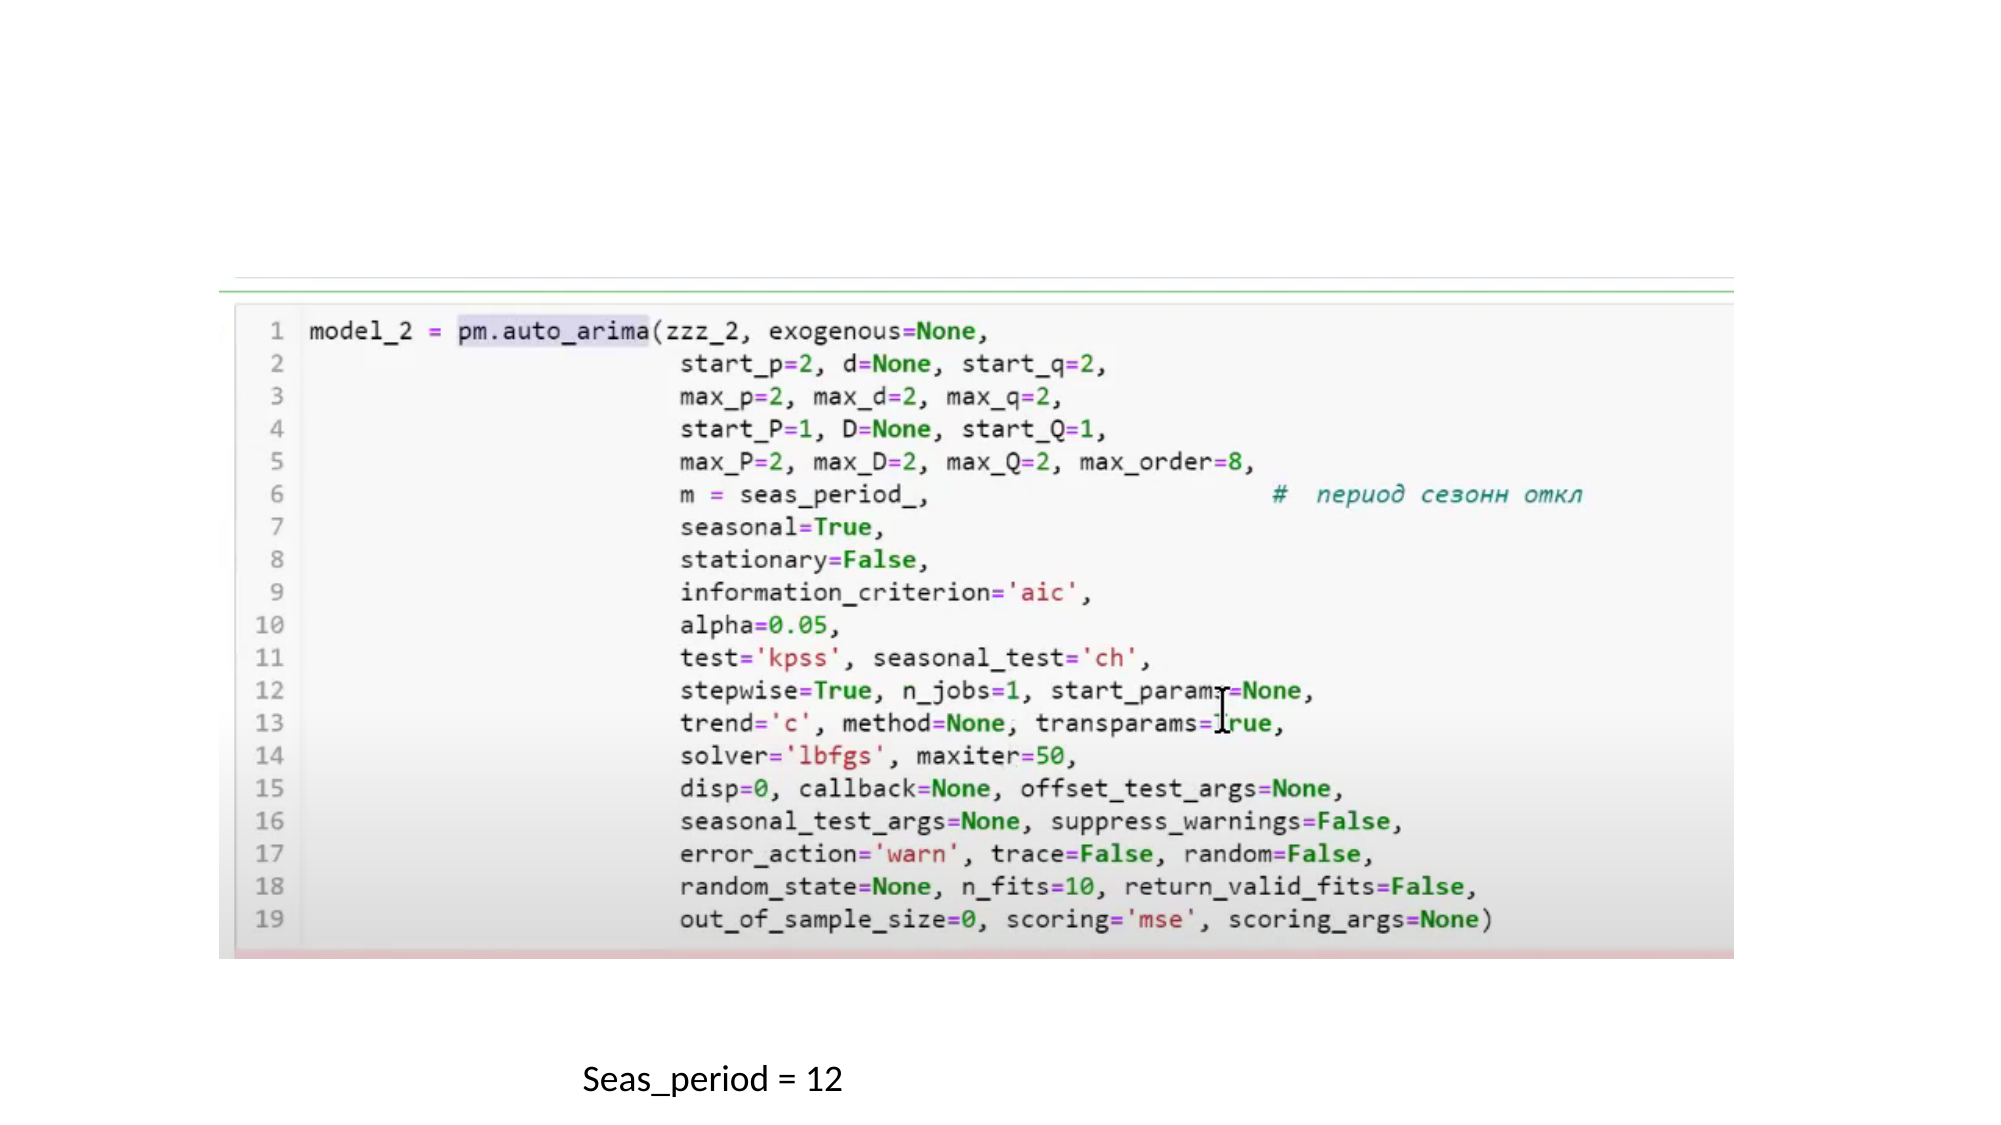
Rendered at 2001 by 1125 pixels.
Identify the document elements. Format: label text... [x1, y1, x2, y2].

text_box Seas_period = 12 [567, 1047, 1388, 1107]
picture [219, 277, 1734, 959]
